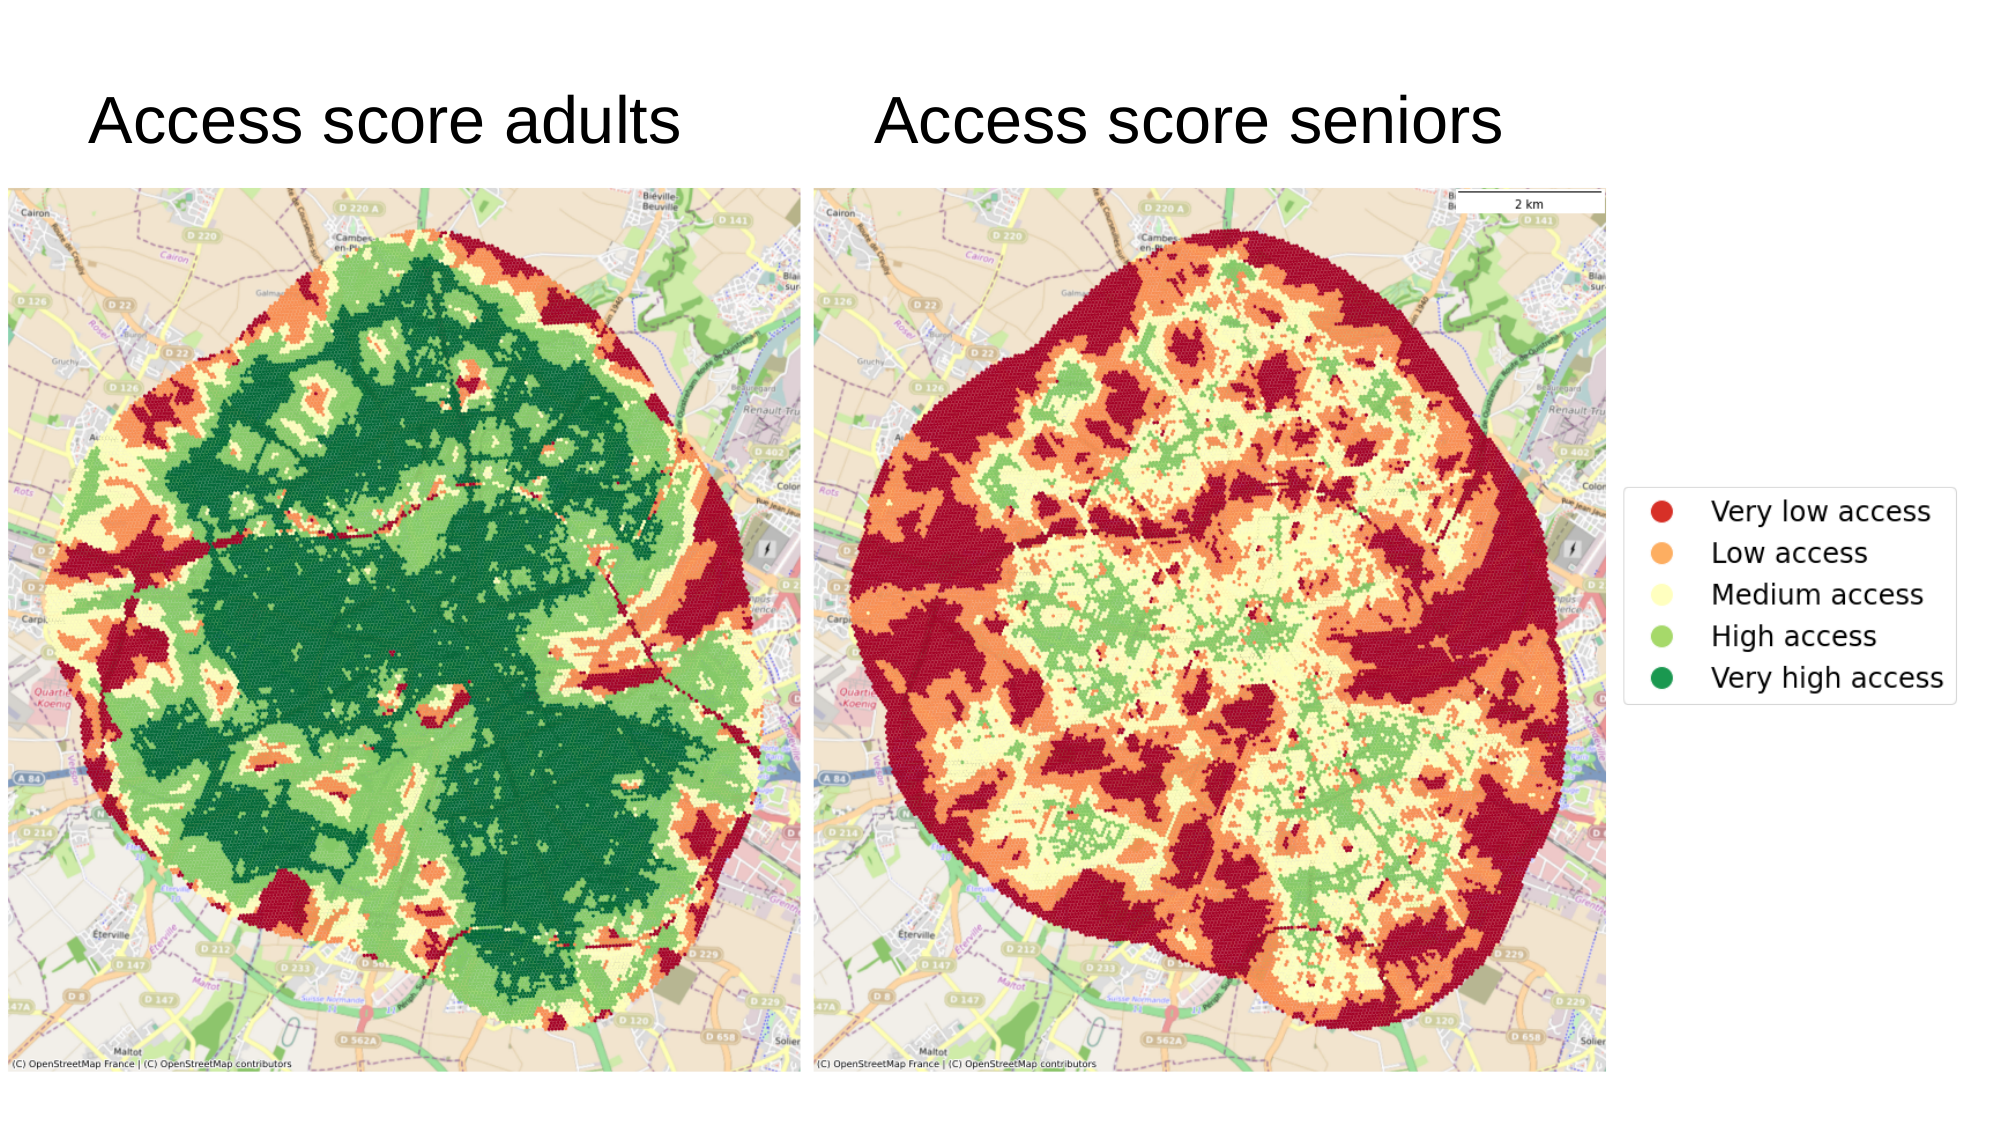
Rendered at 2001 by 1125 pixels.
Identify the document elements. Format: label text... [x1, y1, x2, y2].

text_box Access score adults [74, 13, 709, 181]
text_box Access score seniors [859, 13, 1545, 181]
picture [0, 181, 1963, 1080]
